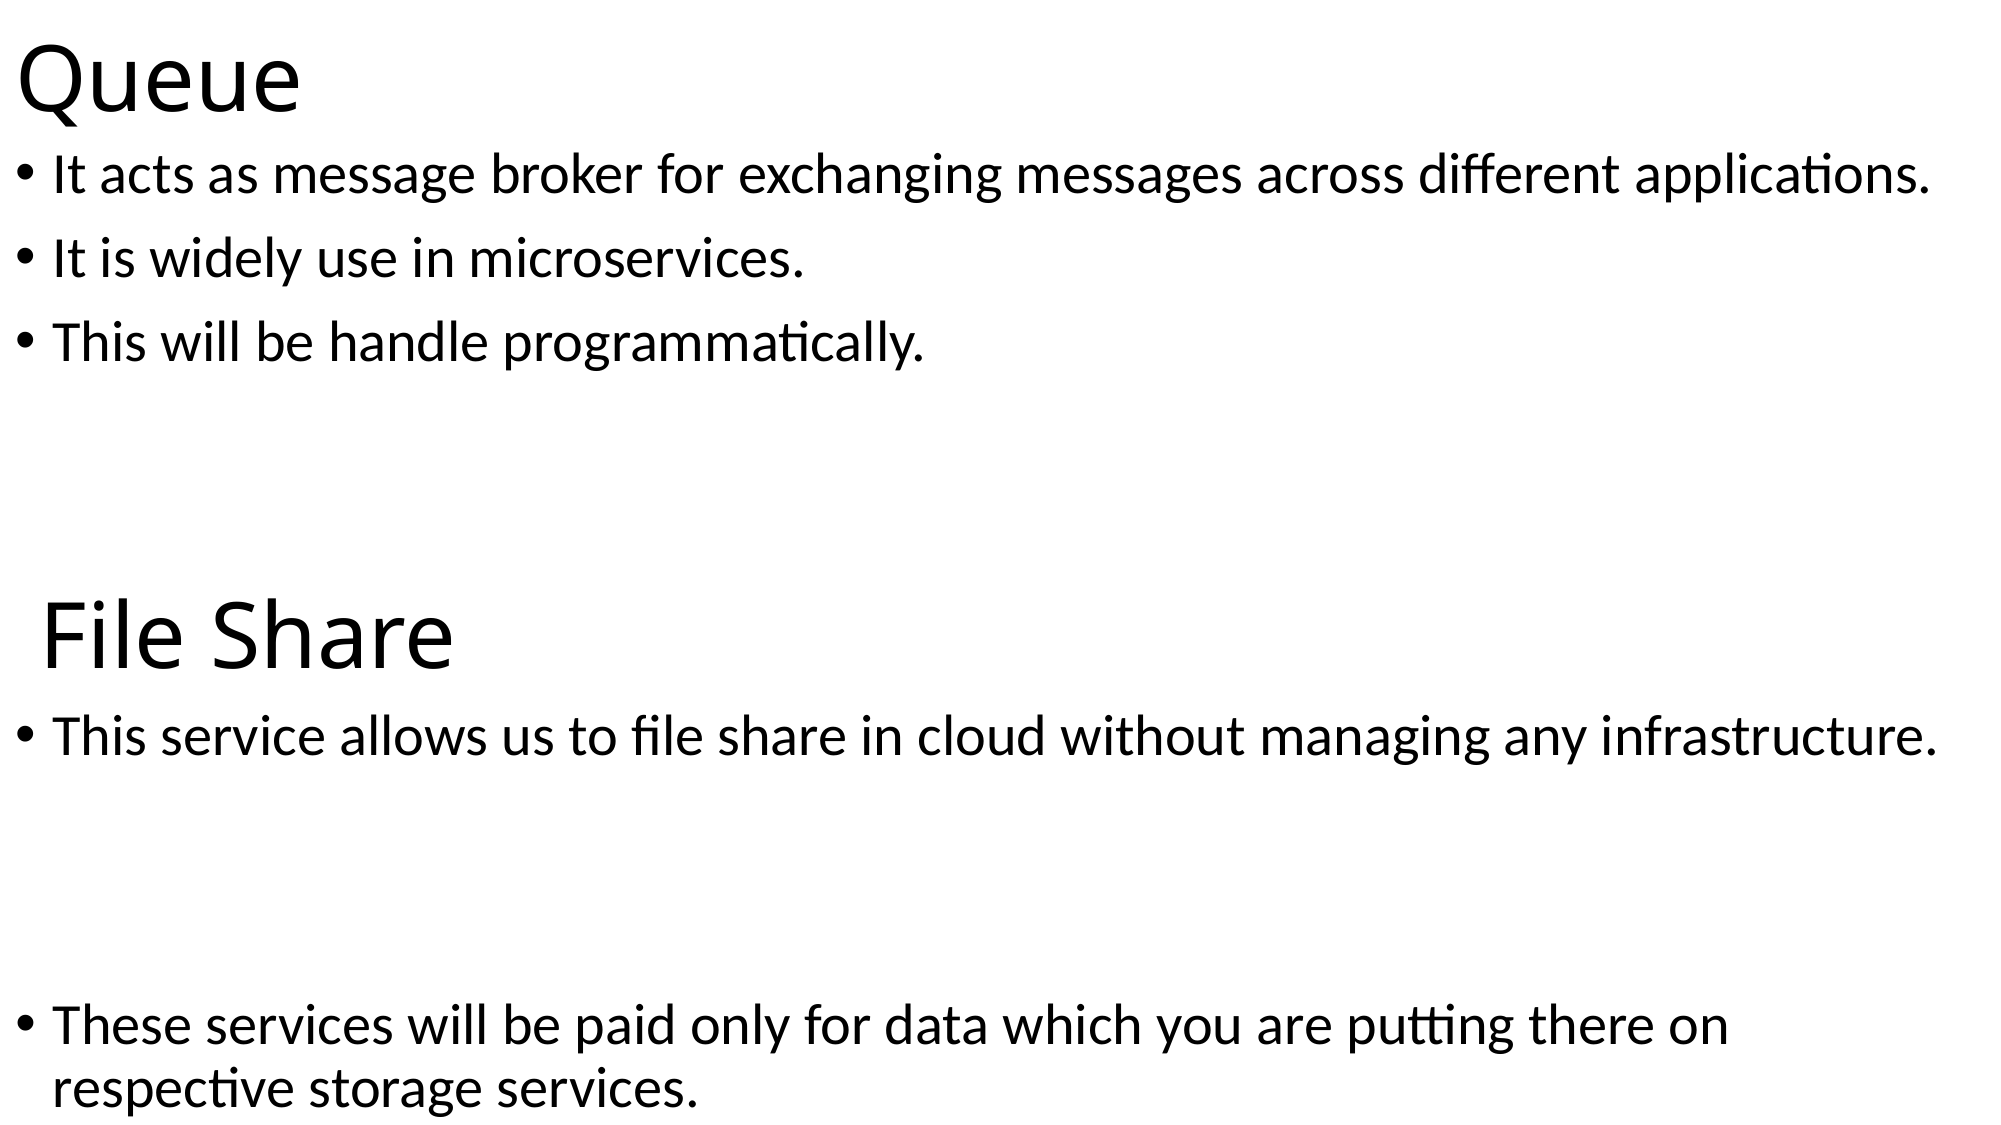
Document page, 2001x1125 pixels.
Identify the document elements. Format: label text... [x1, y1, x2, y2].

title Queue [0, 0, 1725, 136]
text_box This service allows us to file share in cloud without managing any infrastructure. [0, 698, 2000, 847]
text_box File Share [24, 530, 1750, 748]
text_box These services will be paid only for data which you are putting there on respective storage services. [0, 987, 2000, 1125]
list It acts as message broker for exchanging messages across different applications. It is widely use in microservices. This will be handle programmatically. [0, 136, 2000, 433]
